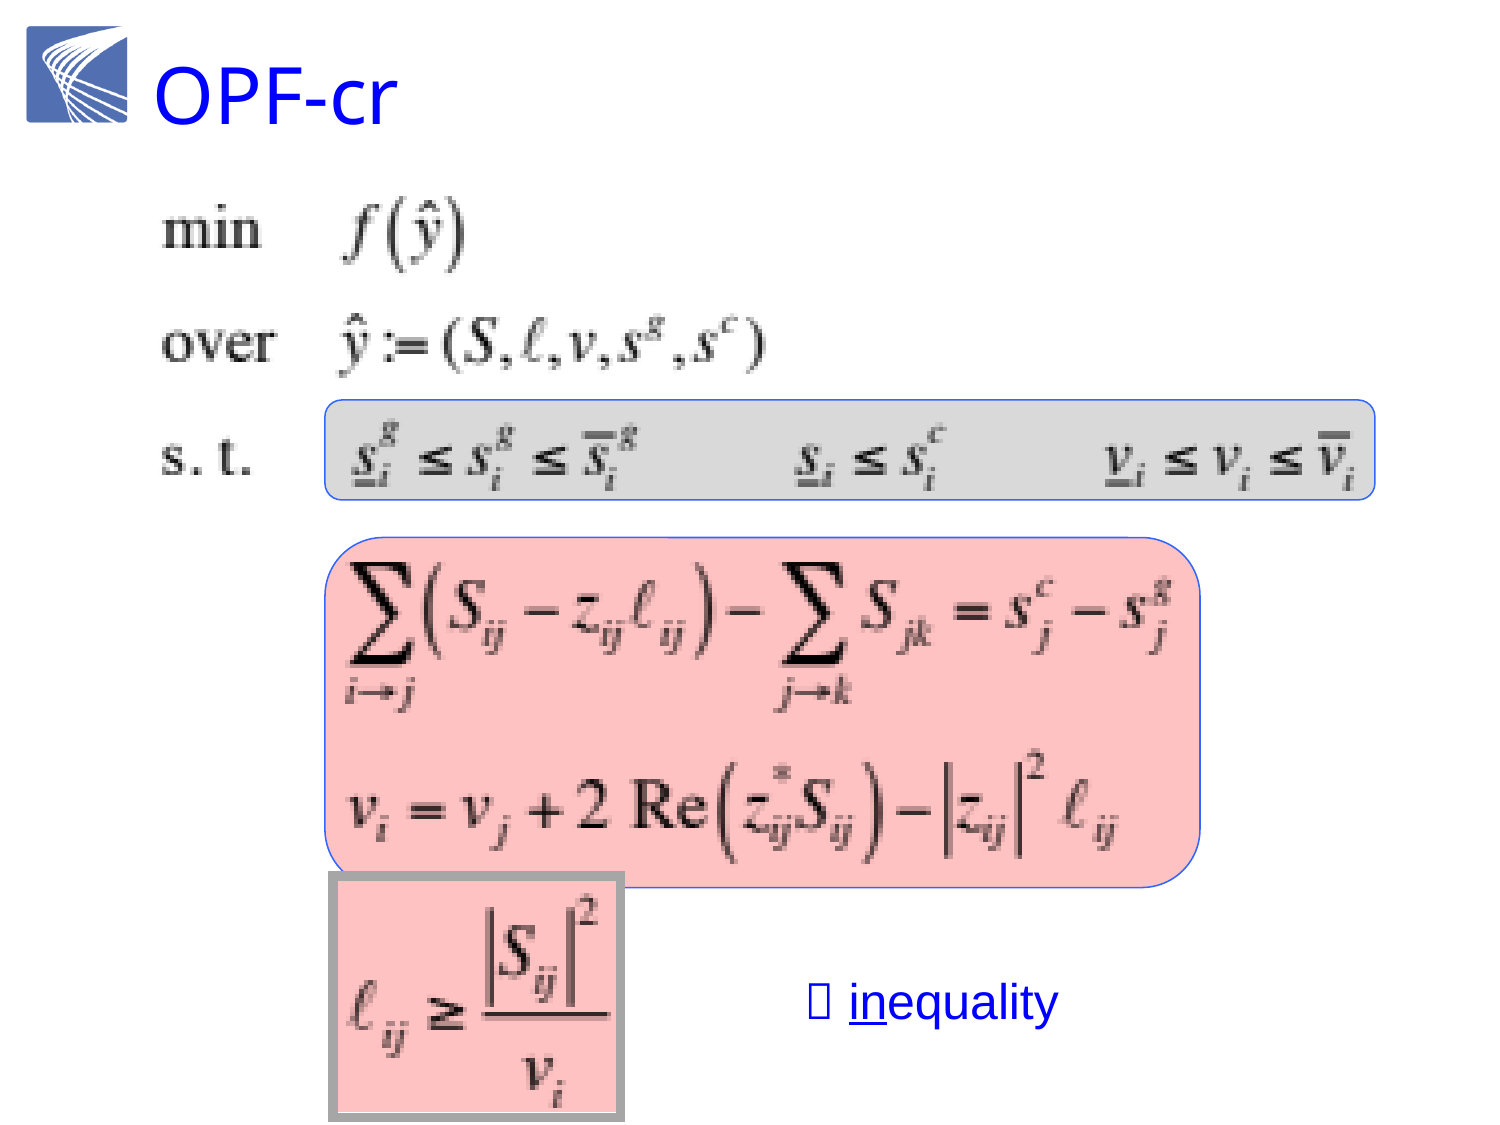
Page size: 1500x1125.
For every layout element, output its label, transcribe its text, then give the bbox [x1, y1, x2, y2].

text_box [324, 568, 332, 858]
text_box [1188, 560, 1201, 865]
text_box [337, 880, 617, 1113]
text_box [1366, 402, 1375, 498]
title OPF-cr [137, 37, 1463, 176]
picture [24, 24, 129, 124]
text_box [337, 549, 1185, 1113]
text_box [349, 537, 1175, 548]
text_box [154, 184, 1363, 501]
